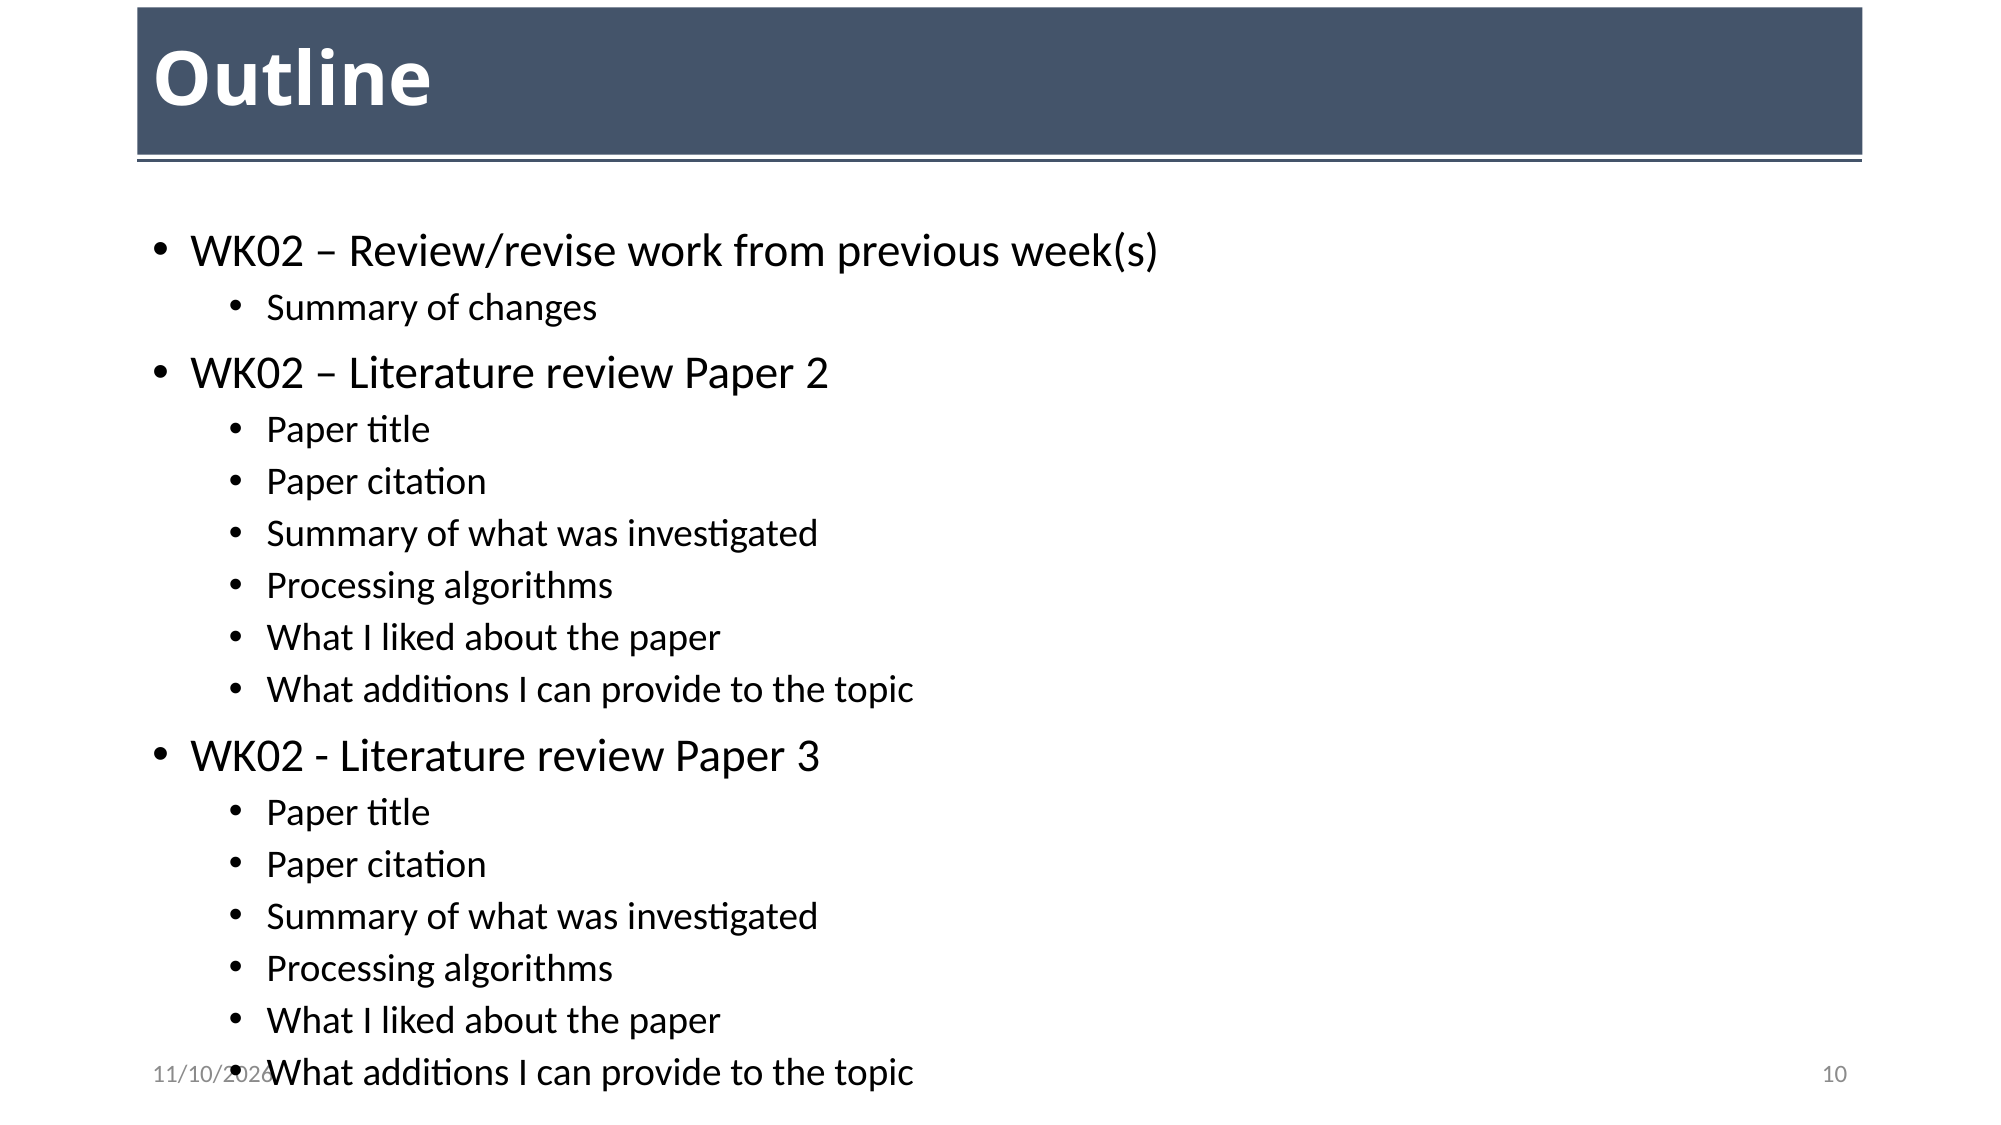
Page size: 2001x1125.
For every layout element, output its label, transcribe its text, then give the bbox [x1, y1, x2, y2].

list WK02 – Review/revise work from previous week(s) Summary of changes WK02 – Literature review Paper 2 Paper title Paper citation Summary of what was investigated Processing algorithms What I liked about the paper What additions I can provide to the topic WK02 - Literature review Paper 3 Paper title Paper citation Summary of what was investigated Processing algorithms What I liked about the paper What additions I can provide to the topic [137, 218, 1863, 1103]
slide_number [137, 1042, 588, 1103]
title Outline [137, 7, 1863, 155]
slide_number 10 [1412, 1042, 1863, 1103]
